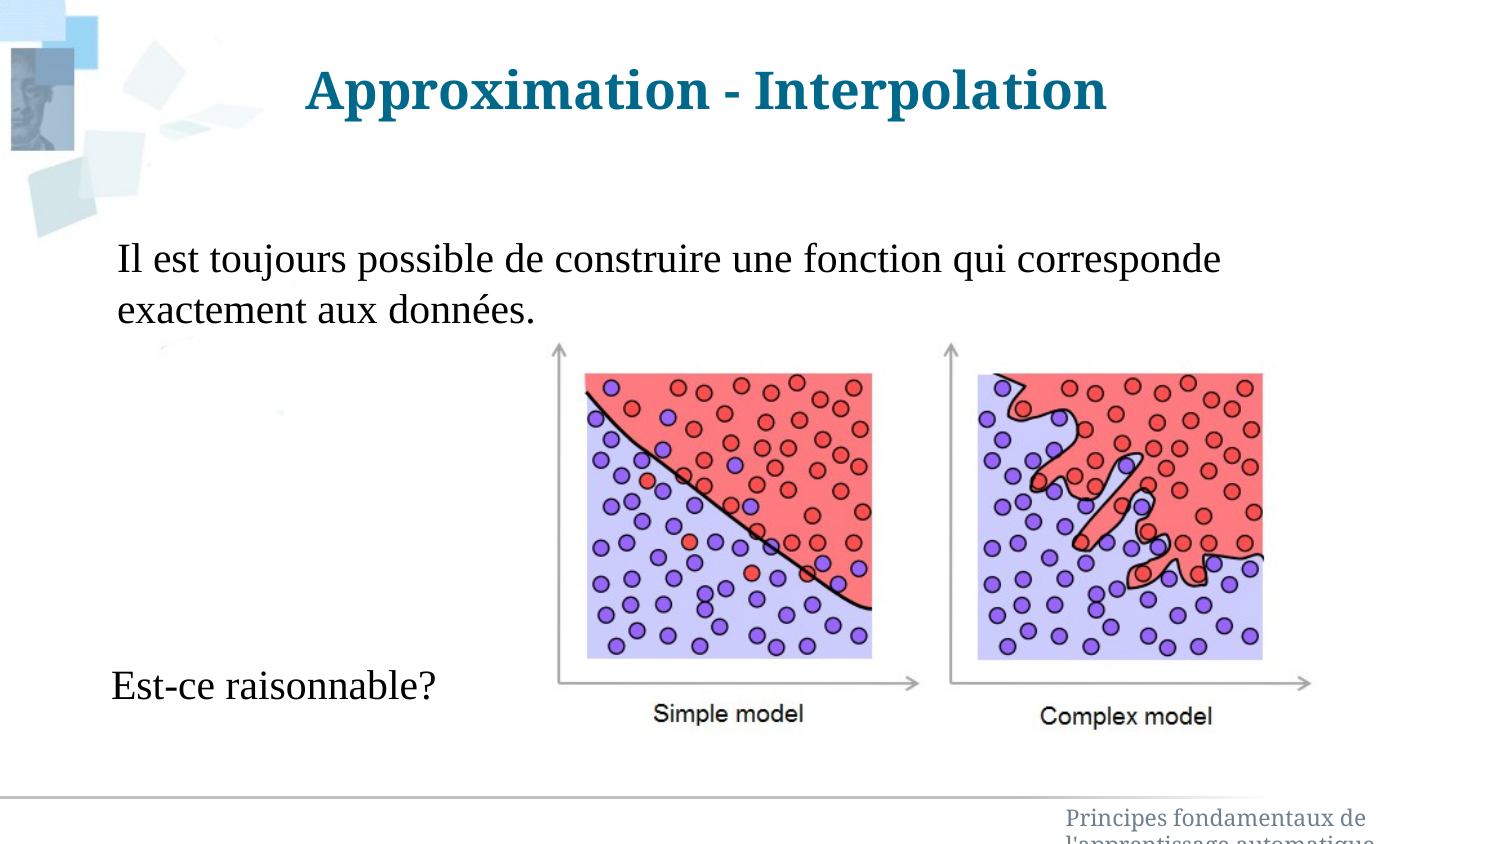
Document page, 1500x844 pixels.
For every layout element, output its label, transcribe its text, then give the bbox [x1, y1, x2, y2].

picture [0, 0, 396, 417]
text_box Il est toujours possible de construire une fonction qui corresponde exactement aux données. [112, 227, 1387, 332]
title Approximation - Interpolation [301, 52, 1199, 199]
text_box Est-ce raisonnable? [106, 654, 510, 708]
footer Principes fondamentaux de l'apprentissage automatique [1061, 796, 1500, 844]
picture [515, 340, 1317, 758]
